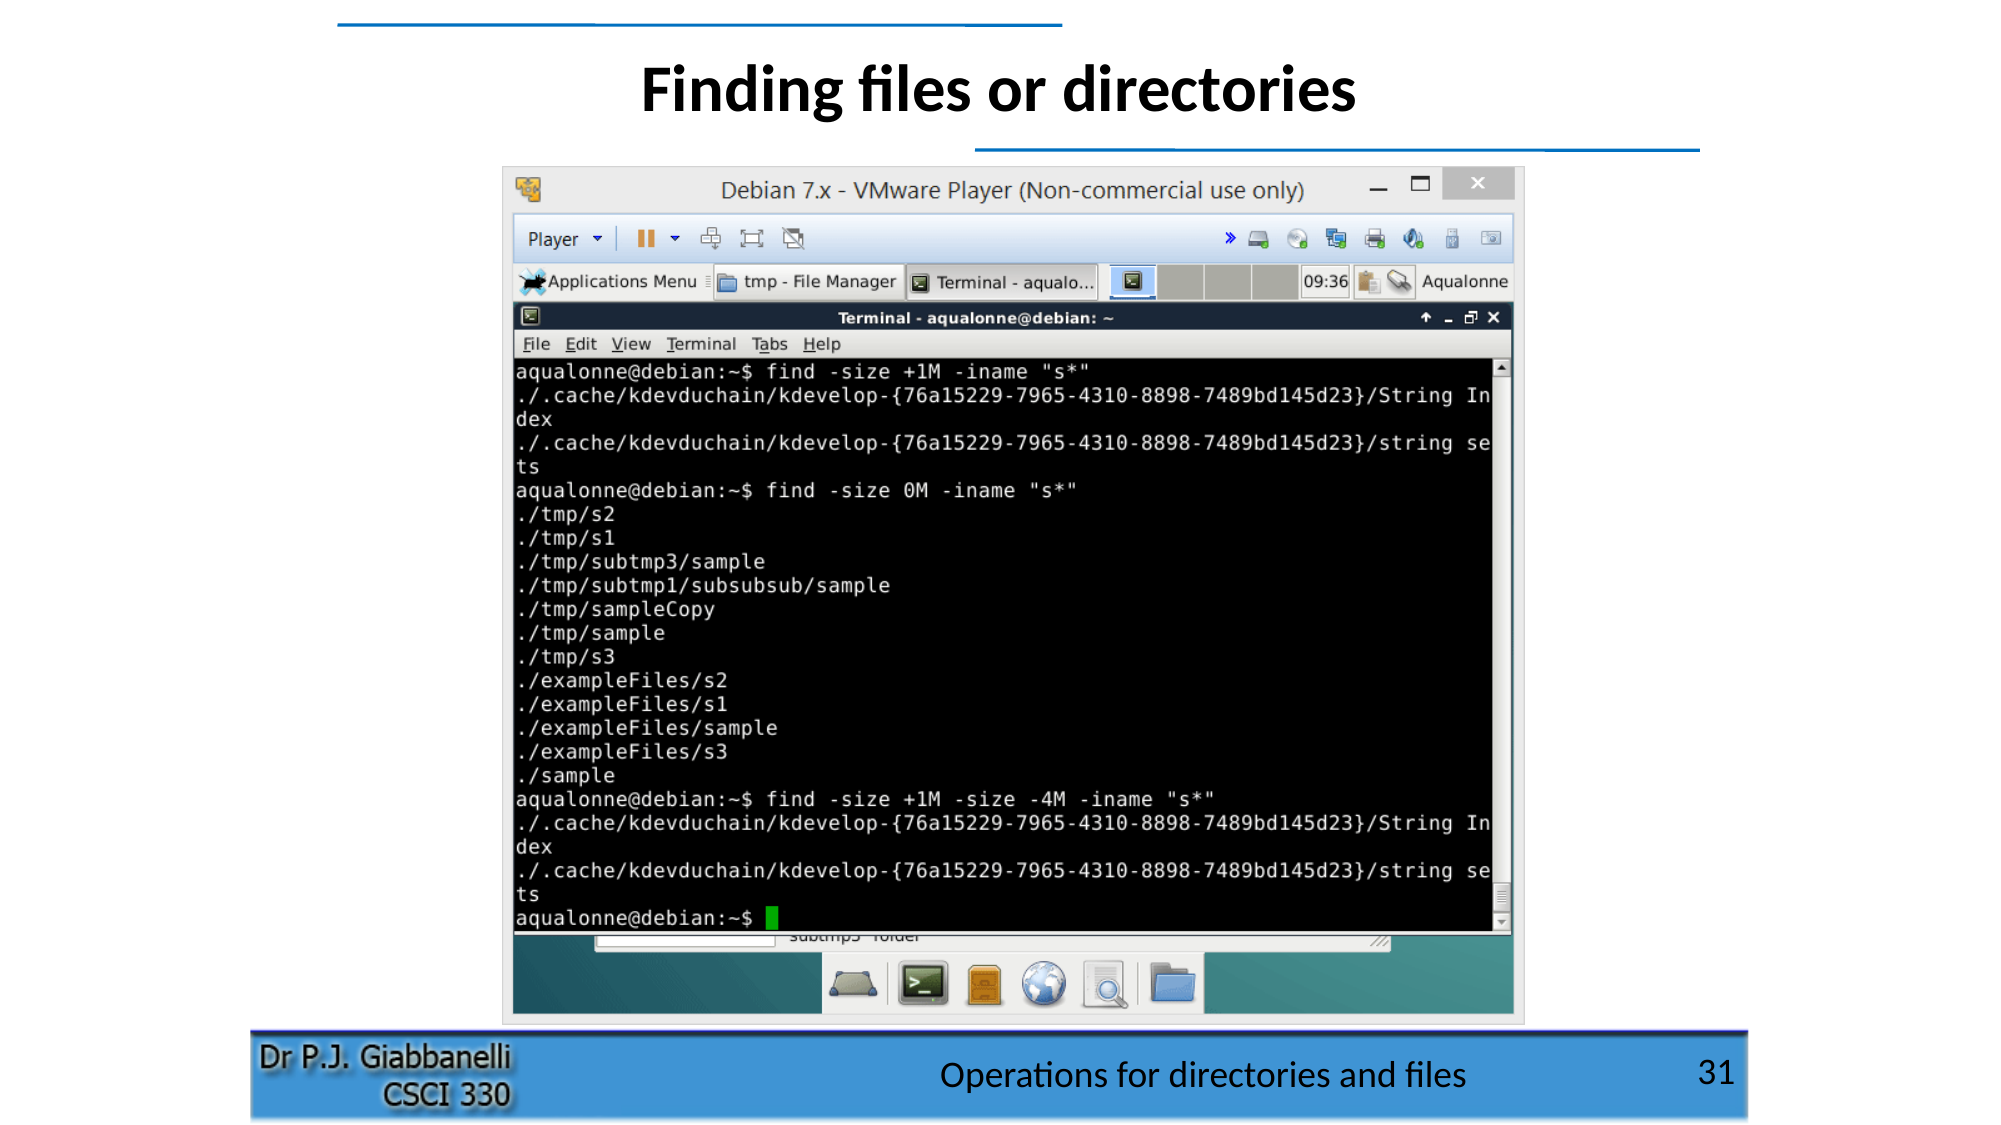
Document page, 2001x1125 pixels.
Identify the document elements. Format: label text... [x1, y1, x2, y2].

picture [249, 1026, 1750, 1125]
text_box Finding files or directories [249, 37, 1750, 133]
picture [502, 166, 1525, 1025]
